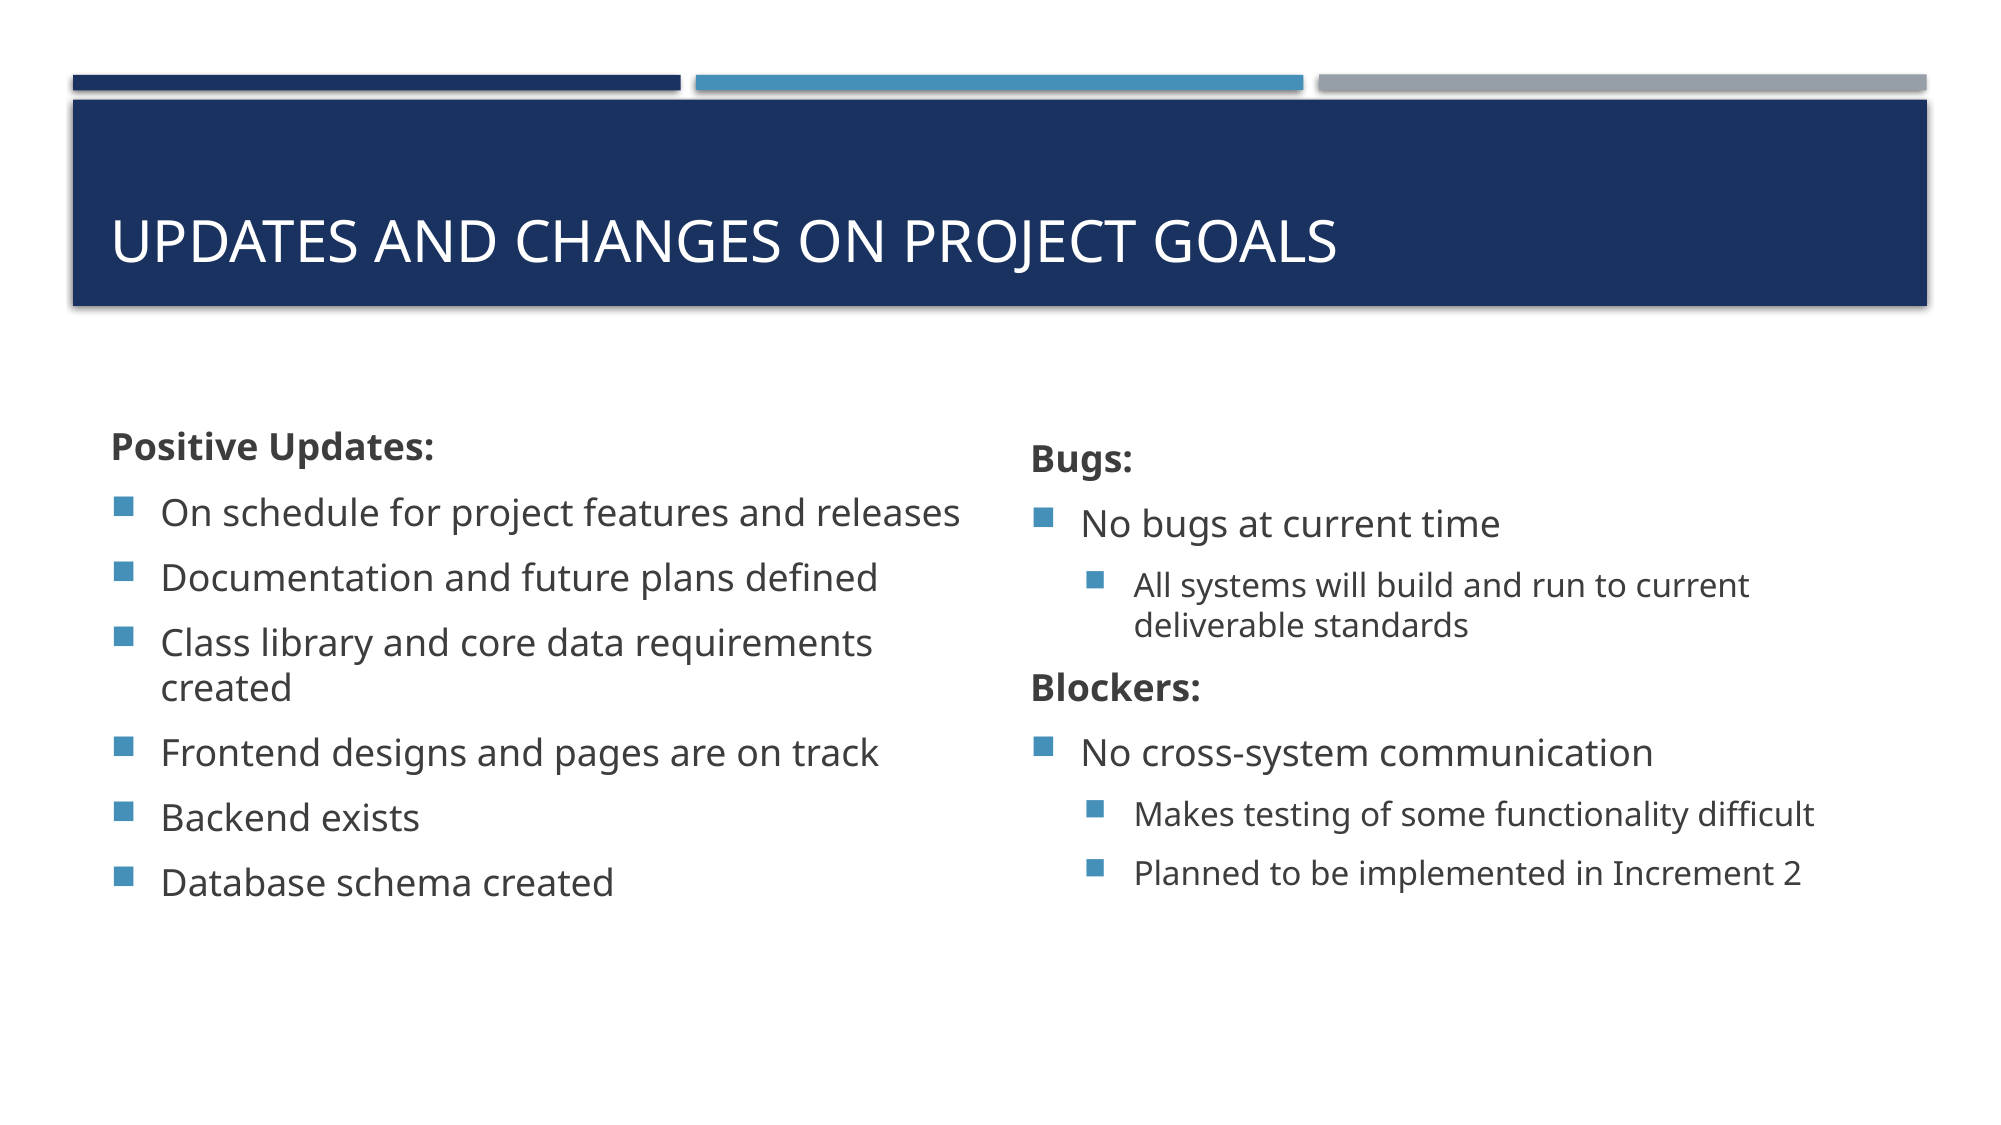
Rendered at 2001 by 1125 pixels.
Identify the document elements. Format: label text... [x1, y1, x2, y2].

title Updates and changes On Project Goals [95, 119, 1905, 282]
list Positive Updates: On schedule for project features and releases Documentation and future plans defined Class library and core data requirements created Frontend designs and pages are on track Backend exists Database schema created [95, 365, 985, 962]
list Bugs: No bugs at current time All systems will build and run to current deliverable standards Blockers: No cross-system communication Makes testing of some functionality difficult Planned to be implemented in Increment 2 [1015, 365, 1905, 962]
